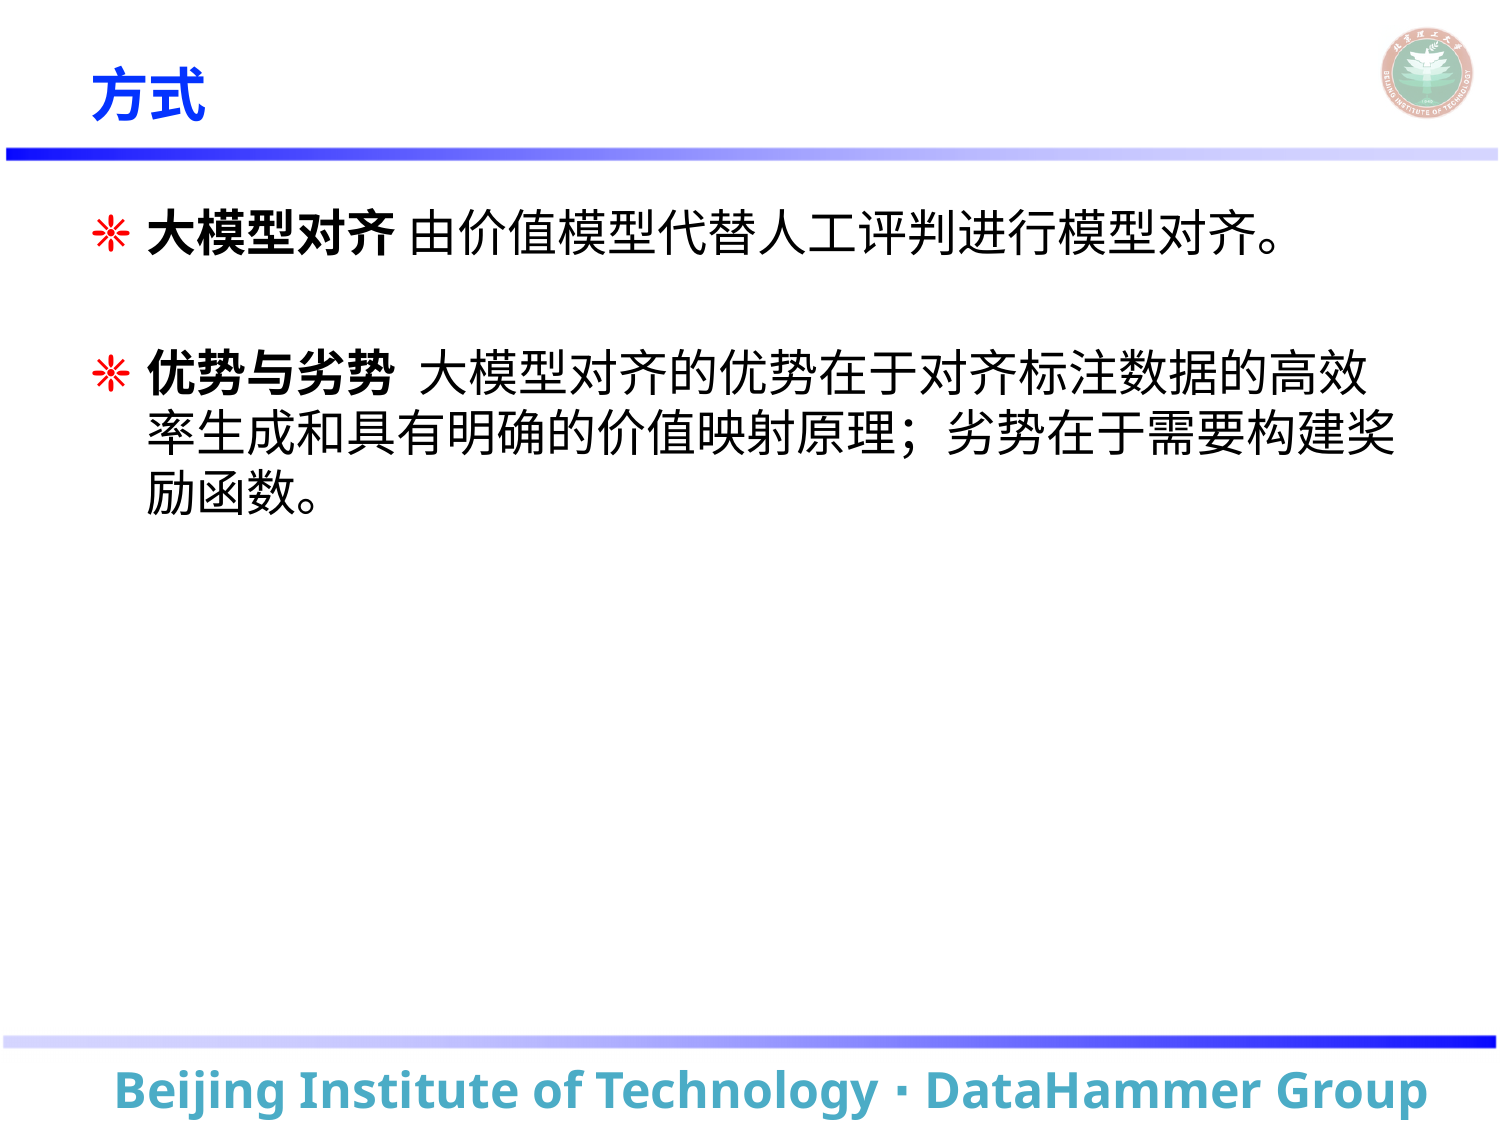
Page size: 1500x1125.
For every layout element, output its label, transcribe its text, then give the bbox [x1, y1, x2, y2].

list 大模型对齐 由价值模型代替人工评判进行模型对齐。 优势与劣势 大模型对齐的优势在于对齐标注数据的高效率生成和具有明确的价值映射原理；劣势在于需要构建奖励函数。 [75, 194, 1425, 1026]
title 方式 [75, 38, 1425, 148]
picture [0, 133, 1500, 169]
picture [3, 1028, 1500, 1062]
